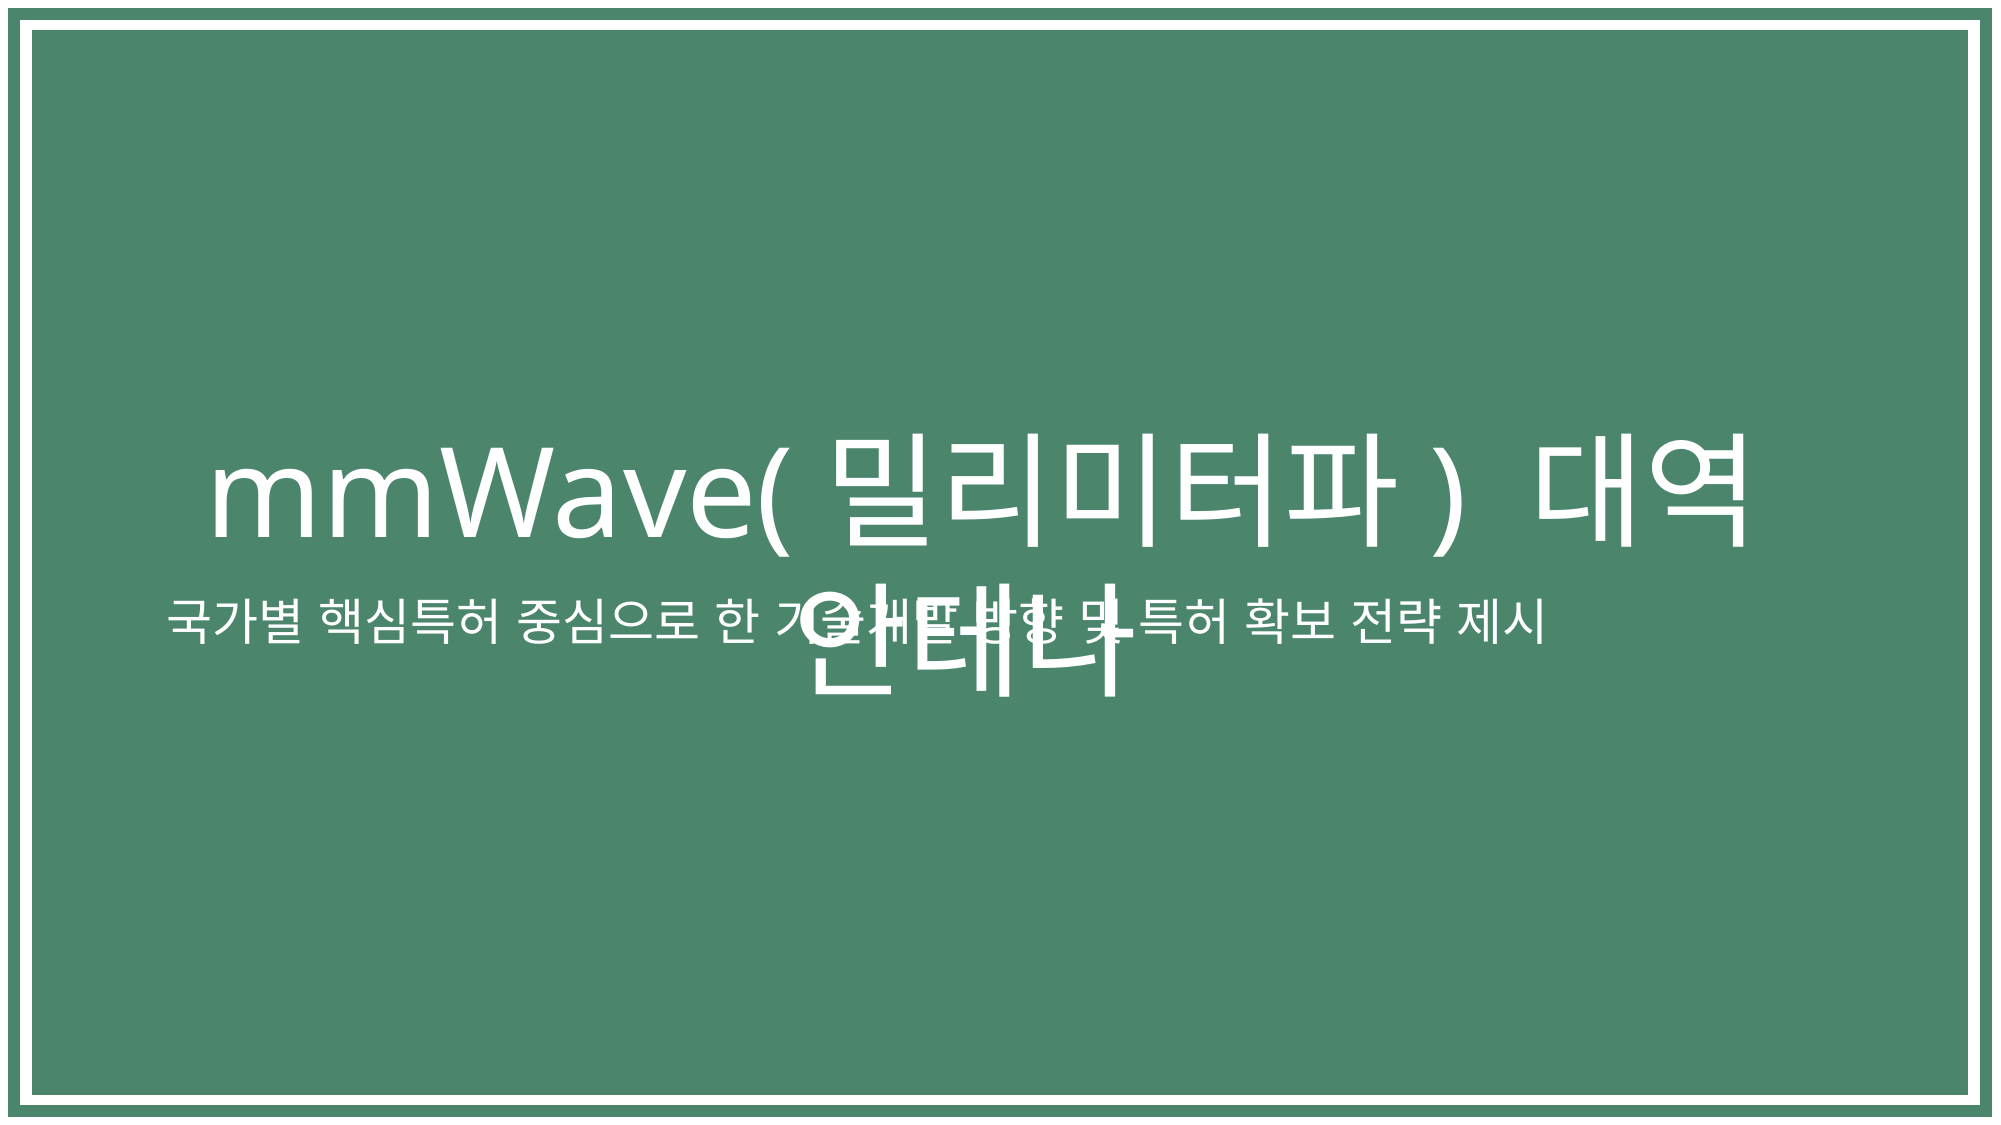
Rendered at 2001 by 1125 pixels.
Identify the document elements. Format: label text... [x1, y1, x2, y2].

slide_number 1 [1412, 1042, 1863, 1103]
text_box mmWave(밀리미터파) 대역 안테나 [108, 405, 1892, 720]
text_box [13, 13, 1987, 1112]
text_box 국가별 핵심특허 중심으로 한 기술개발 방향 및 특허 확보 전략 제시 [151, 583, 1849, 659]
